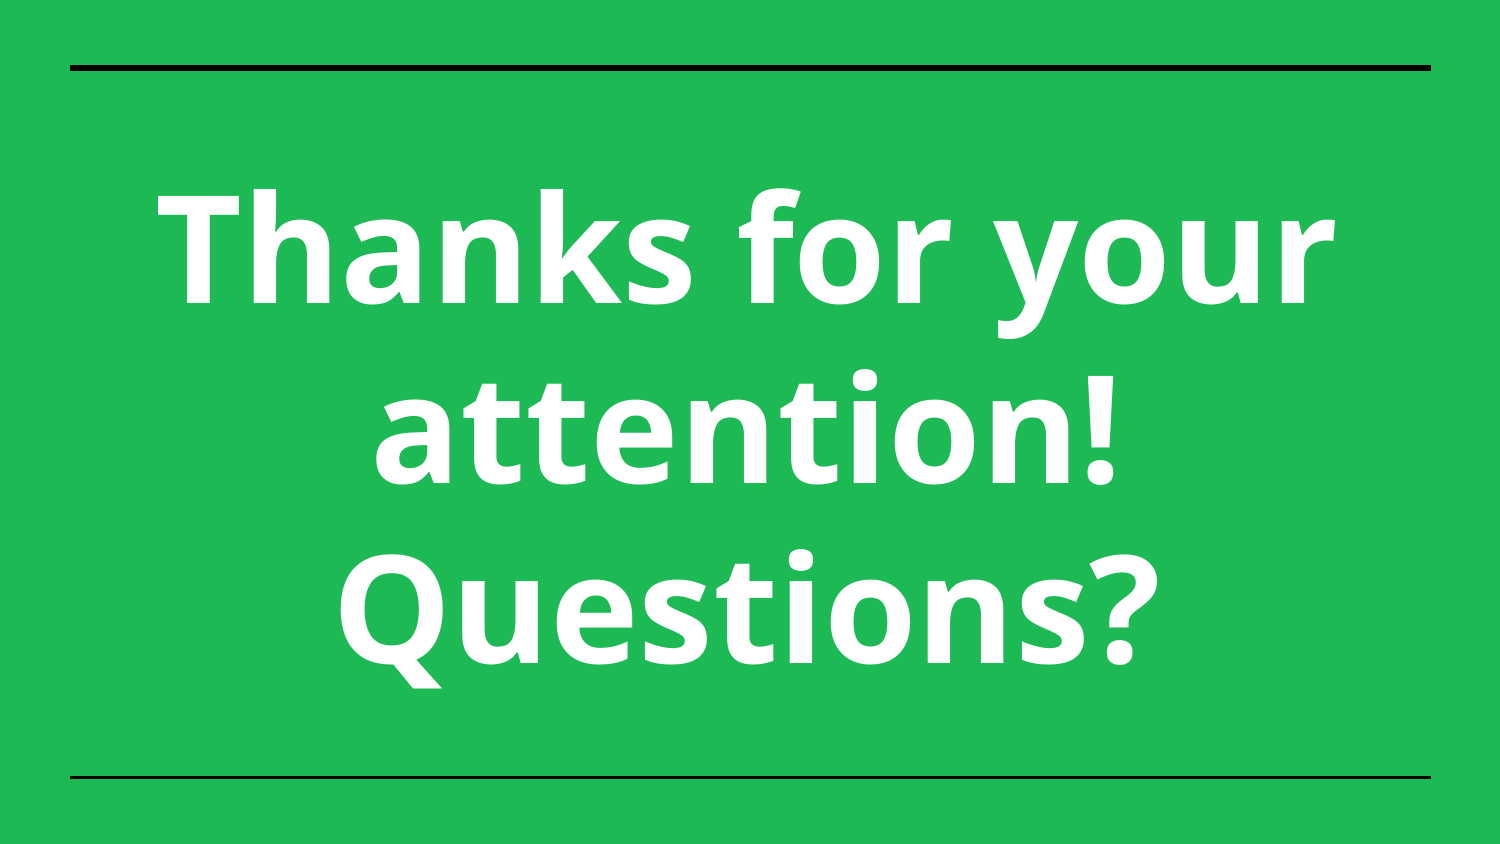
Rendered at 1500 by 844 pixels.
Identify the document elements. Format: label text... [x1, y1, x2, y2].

title Thanks for your attention! Questions? [66, 71, 1428, 776]
